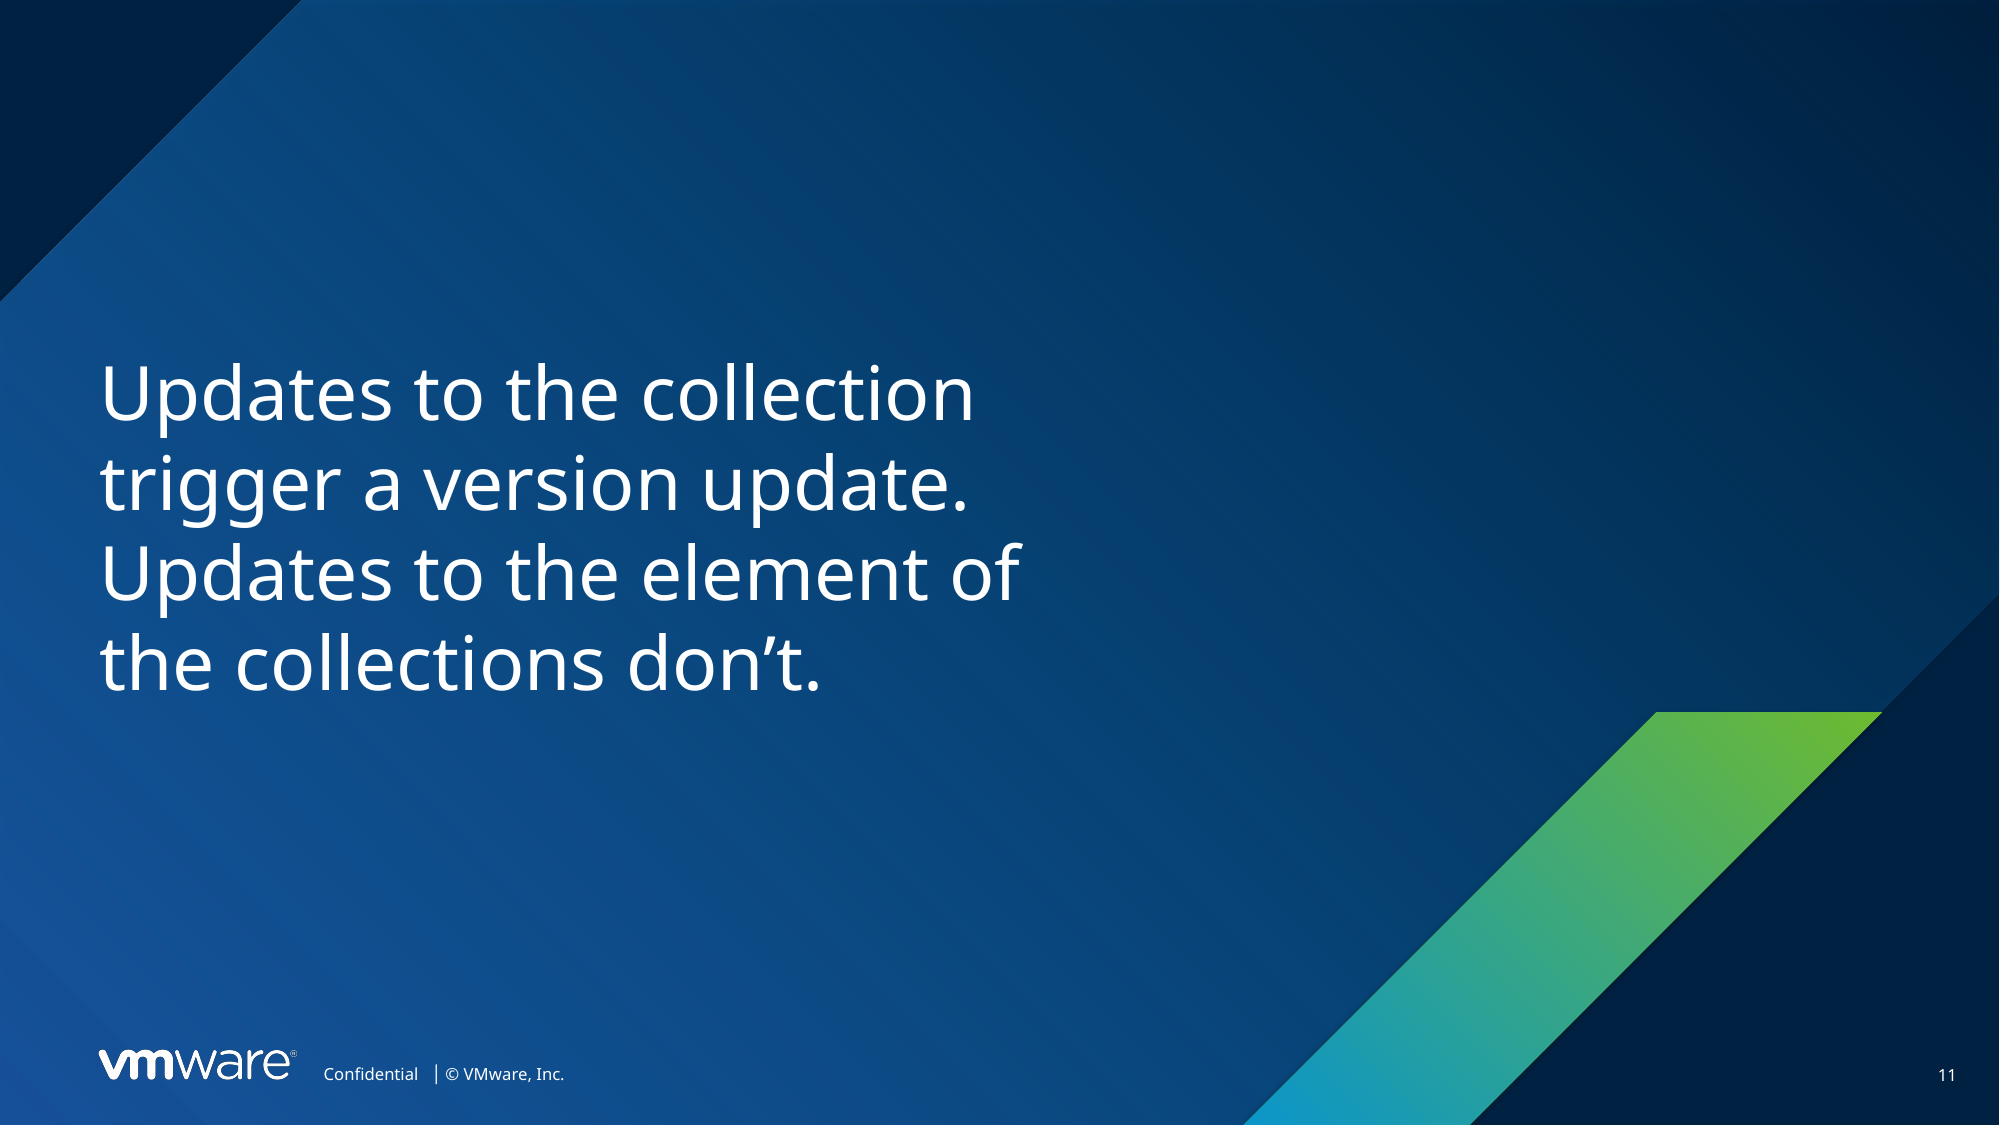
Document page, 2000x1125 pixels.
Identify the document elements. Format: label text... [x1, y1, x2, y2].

list Updates to the collection trigger a version update. Updates to the element of the collections don’t. [99, 337, 1075, 713]
picture [68, 1019, 321, 1111]
